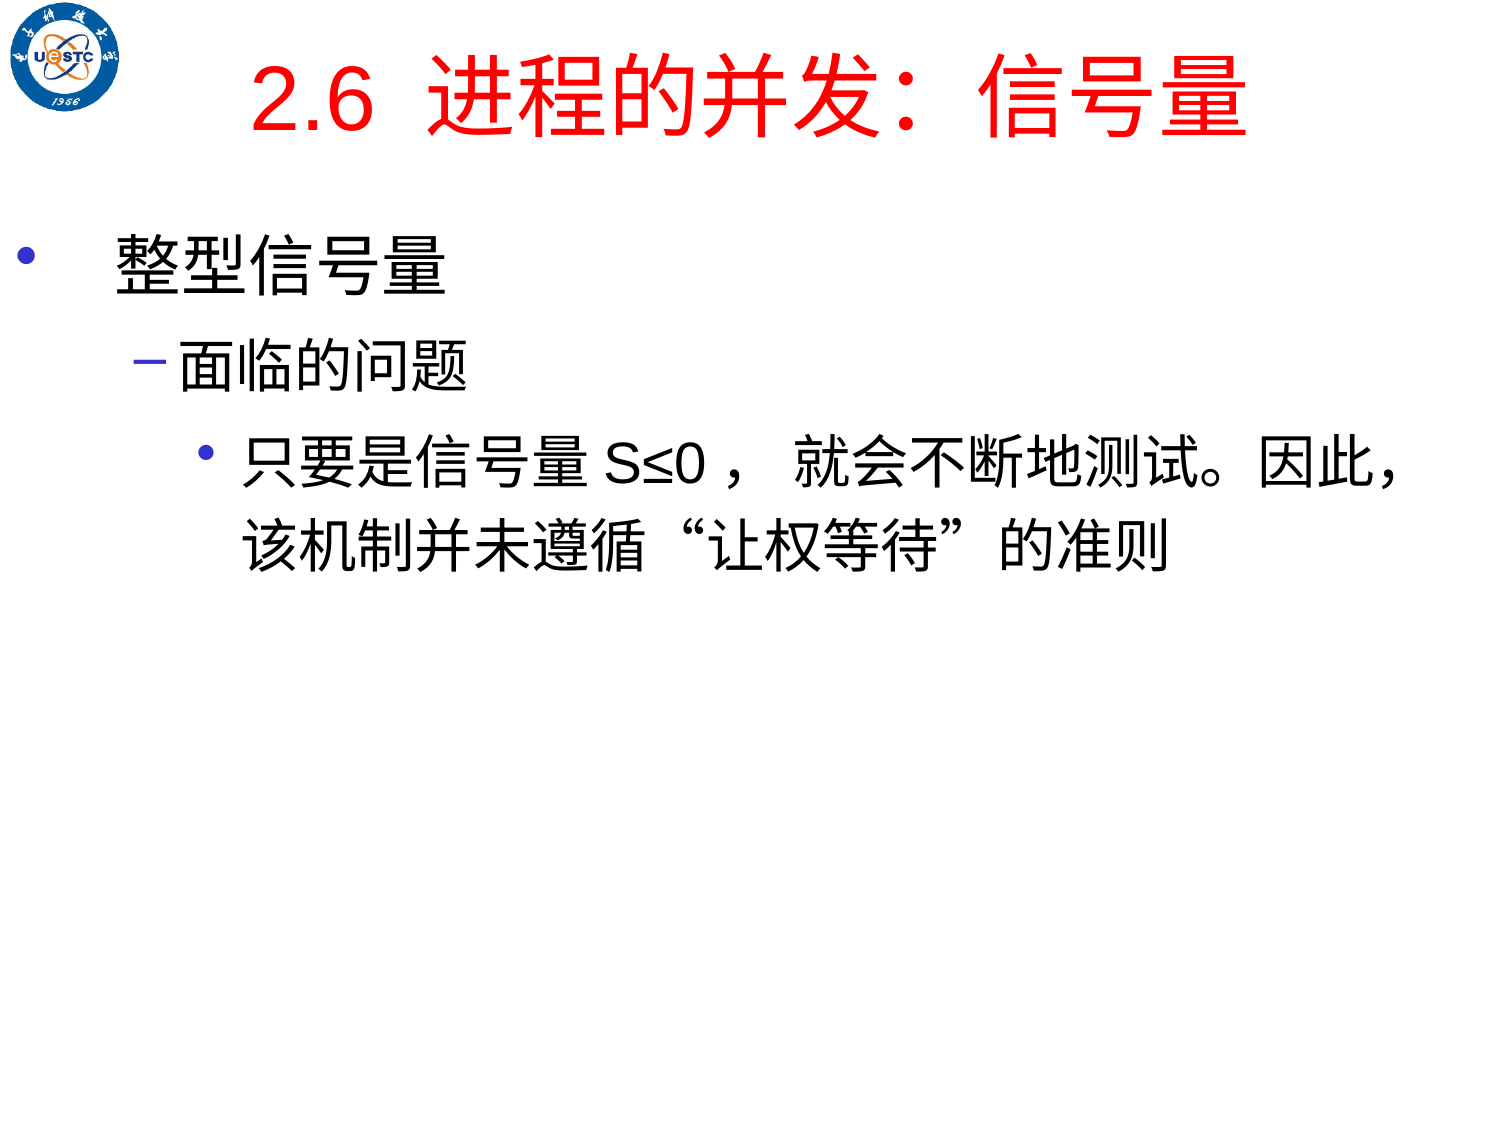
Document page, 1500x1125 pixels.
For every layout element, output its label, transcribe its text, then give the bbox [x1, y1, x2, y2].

title 2.6 进程的并发：信号量 [0, 0, 1500, 188]
list 整型信号量 面临的问题 只要是信号量S≤0， 就会不断地测试。因此，该机制并未遵循“让权等待”的准则 [0, 200, 1500, 1075]
